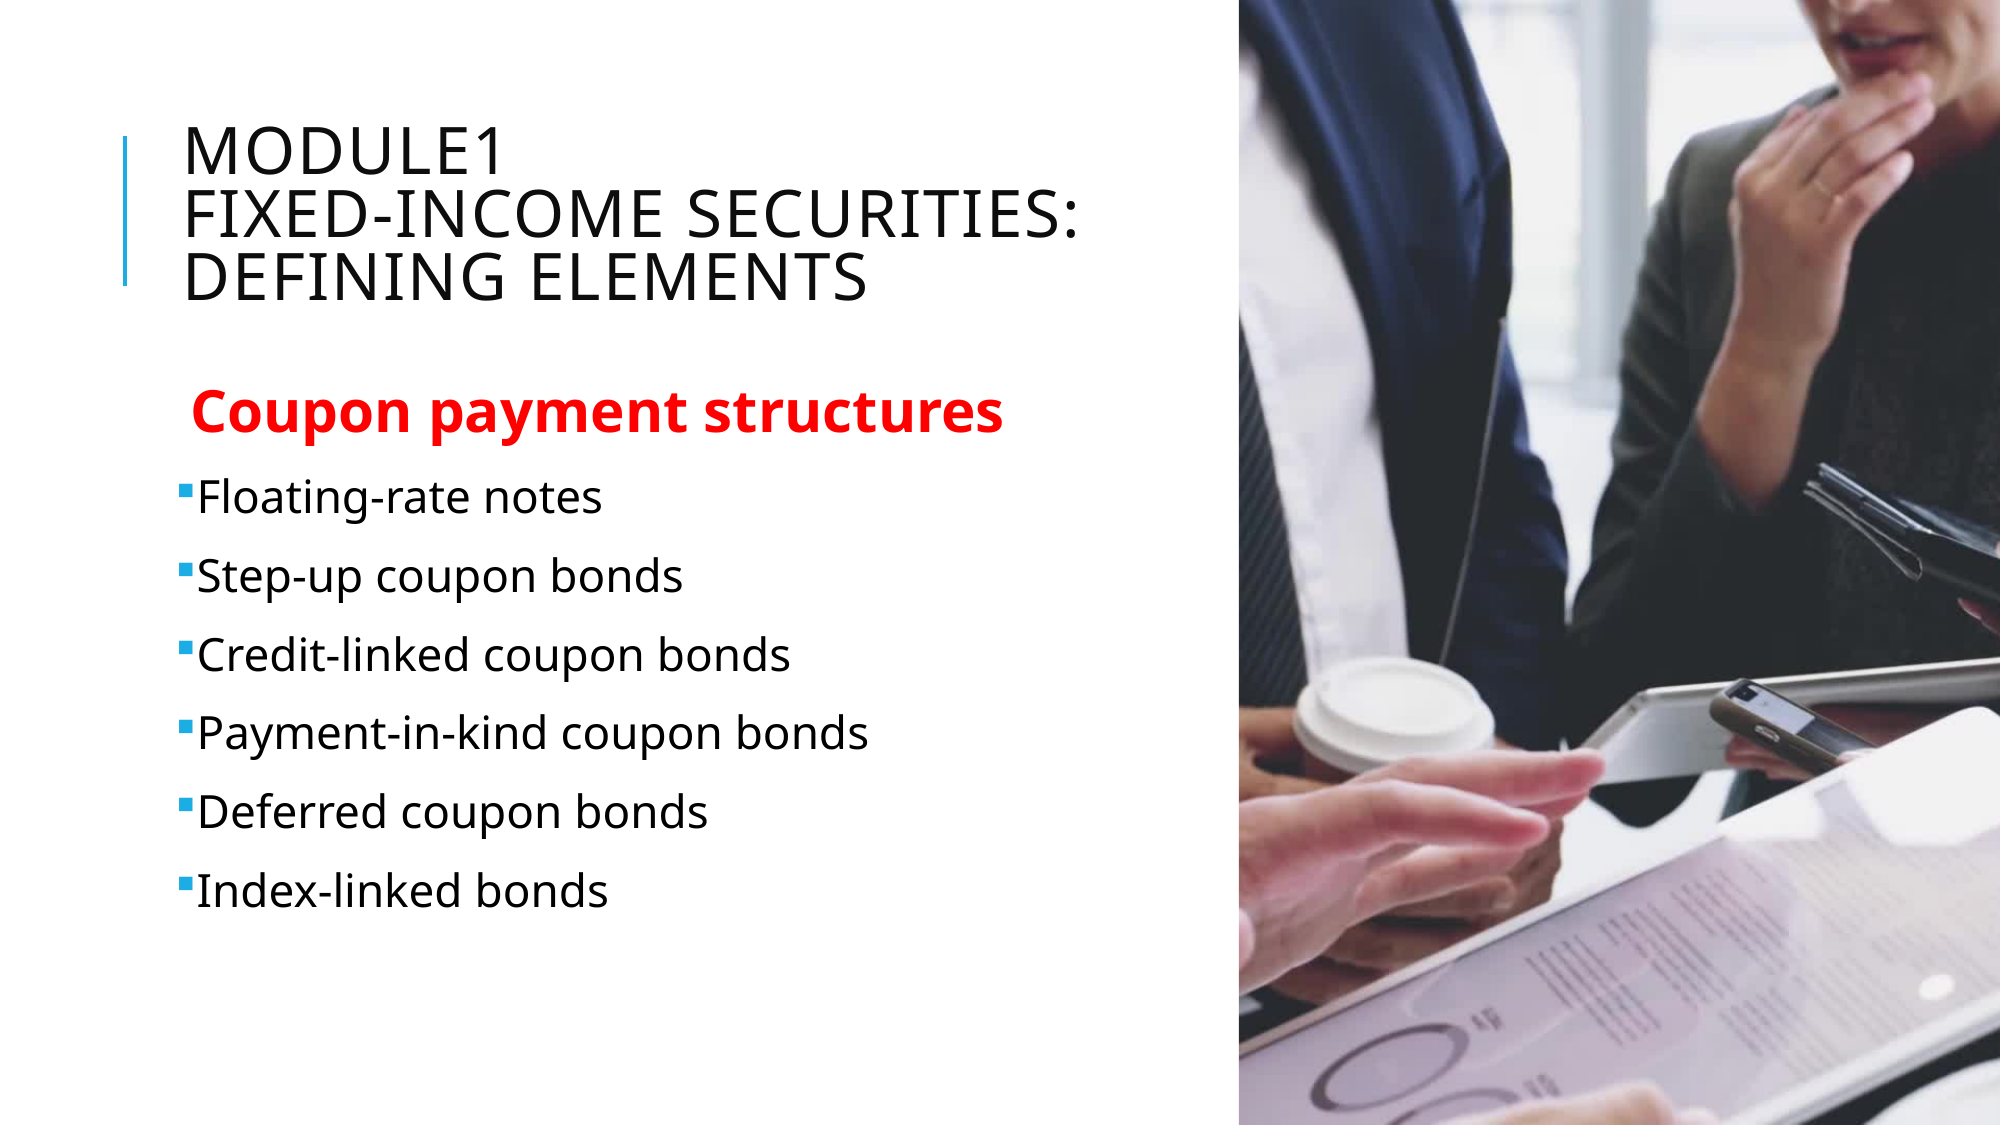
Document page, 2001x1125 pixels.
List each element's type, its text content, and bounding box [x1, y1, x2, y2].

list Coupon payment structures Floating-rate notes Step-up coupon bonds Credit-linked coupon bonds Payment-in-kind coupon bonds Deferred coupon bonds Index-linked bonds [168, 375, 1164, 1035]
title Module1 Fixed-Income Securities: Defining Elements [168, 96, 1164, 342]
picture [1238, 0, 2000, 1125]
